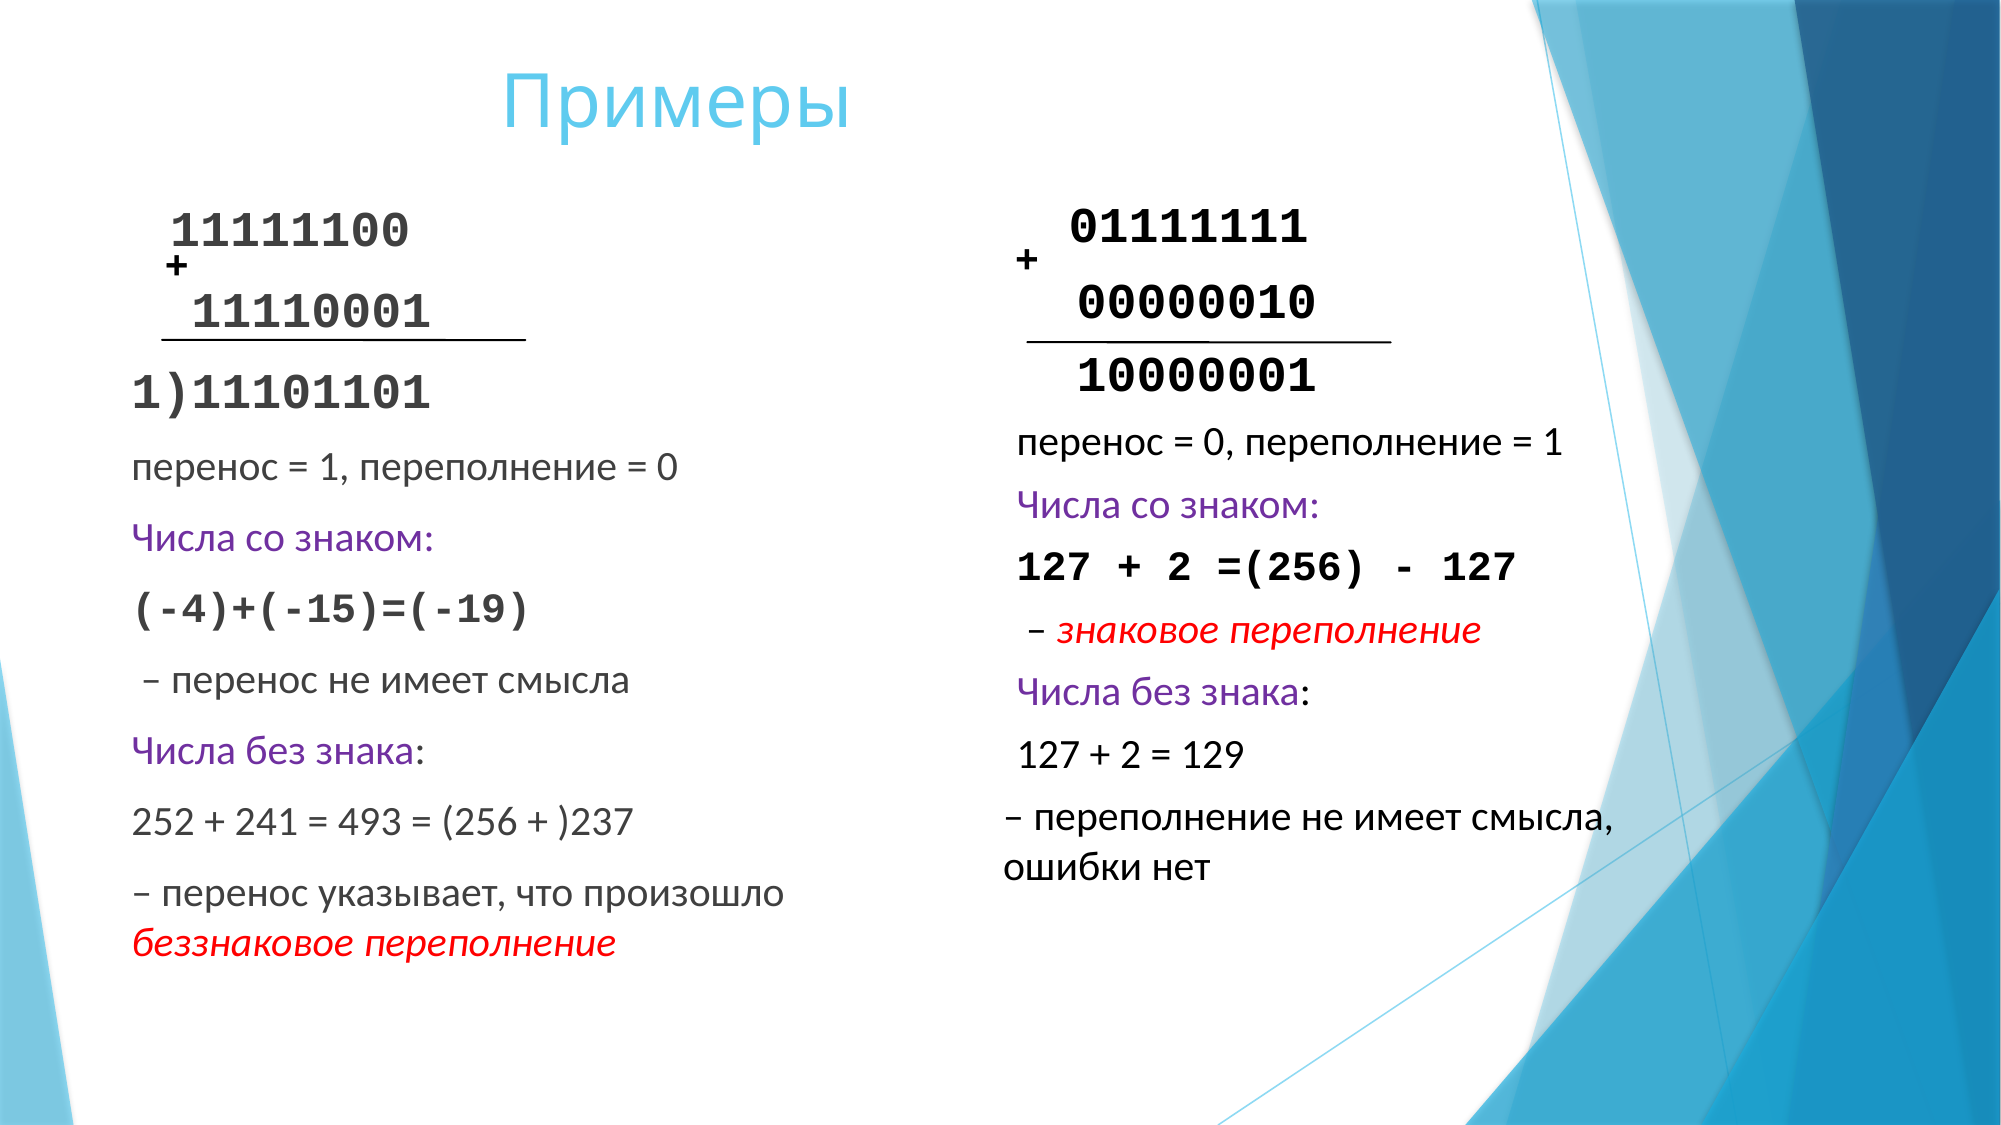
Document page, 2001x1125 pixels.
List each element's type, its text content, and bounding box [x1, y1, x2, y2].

text_box 01111111 00000010 10000001 перенос = 0, переполнение = 1 Числа со знаком: 127 + 2 =(256) - 127 – знаковое переполнение Числа без знака: 127 + 2 = 129 – переполнение не имеет смысла, ошибки нет [988, 168, 1716, 957]
title Примеры [485, 45, 1716, 176]
list 11111100 11110001 1)11101101 перенос = 1, переполнение = 0 Числа со знаком: (-4)+(-15)=(-19) – перенос не имеет смысла Числа без знака: 252 + 241 = 493 = (256 + )237 – перенос указывает, что произошло беззнаковое переполнение [116, 188, 889, 977]
text_box + [150, 231, 204, 297]
text_box + [1000, 224, 1055, 290]
